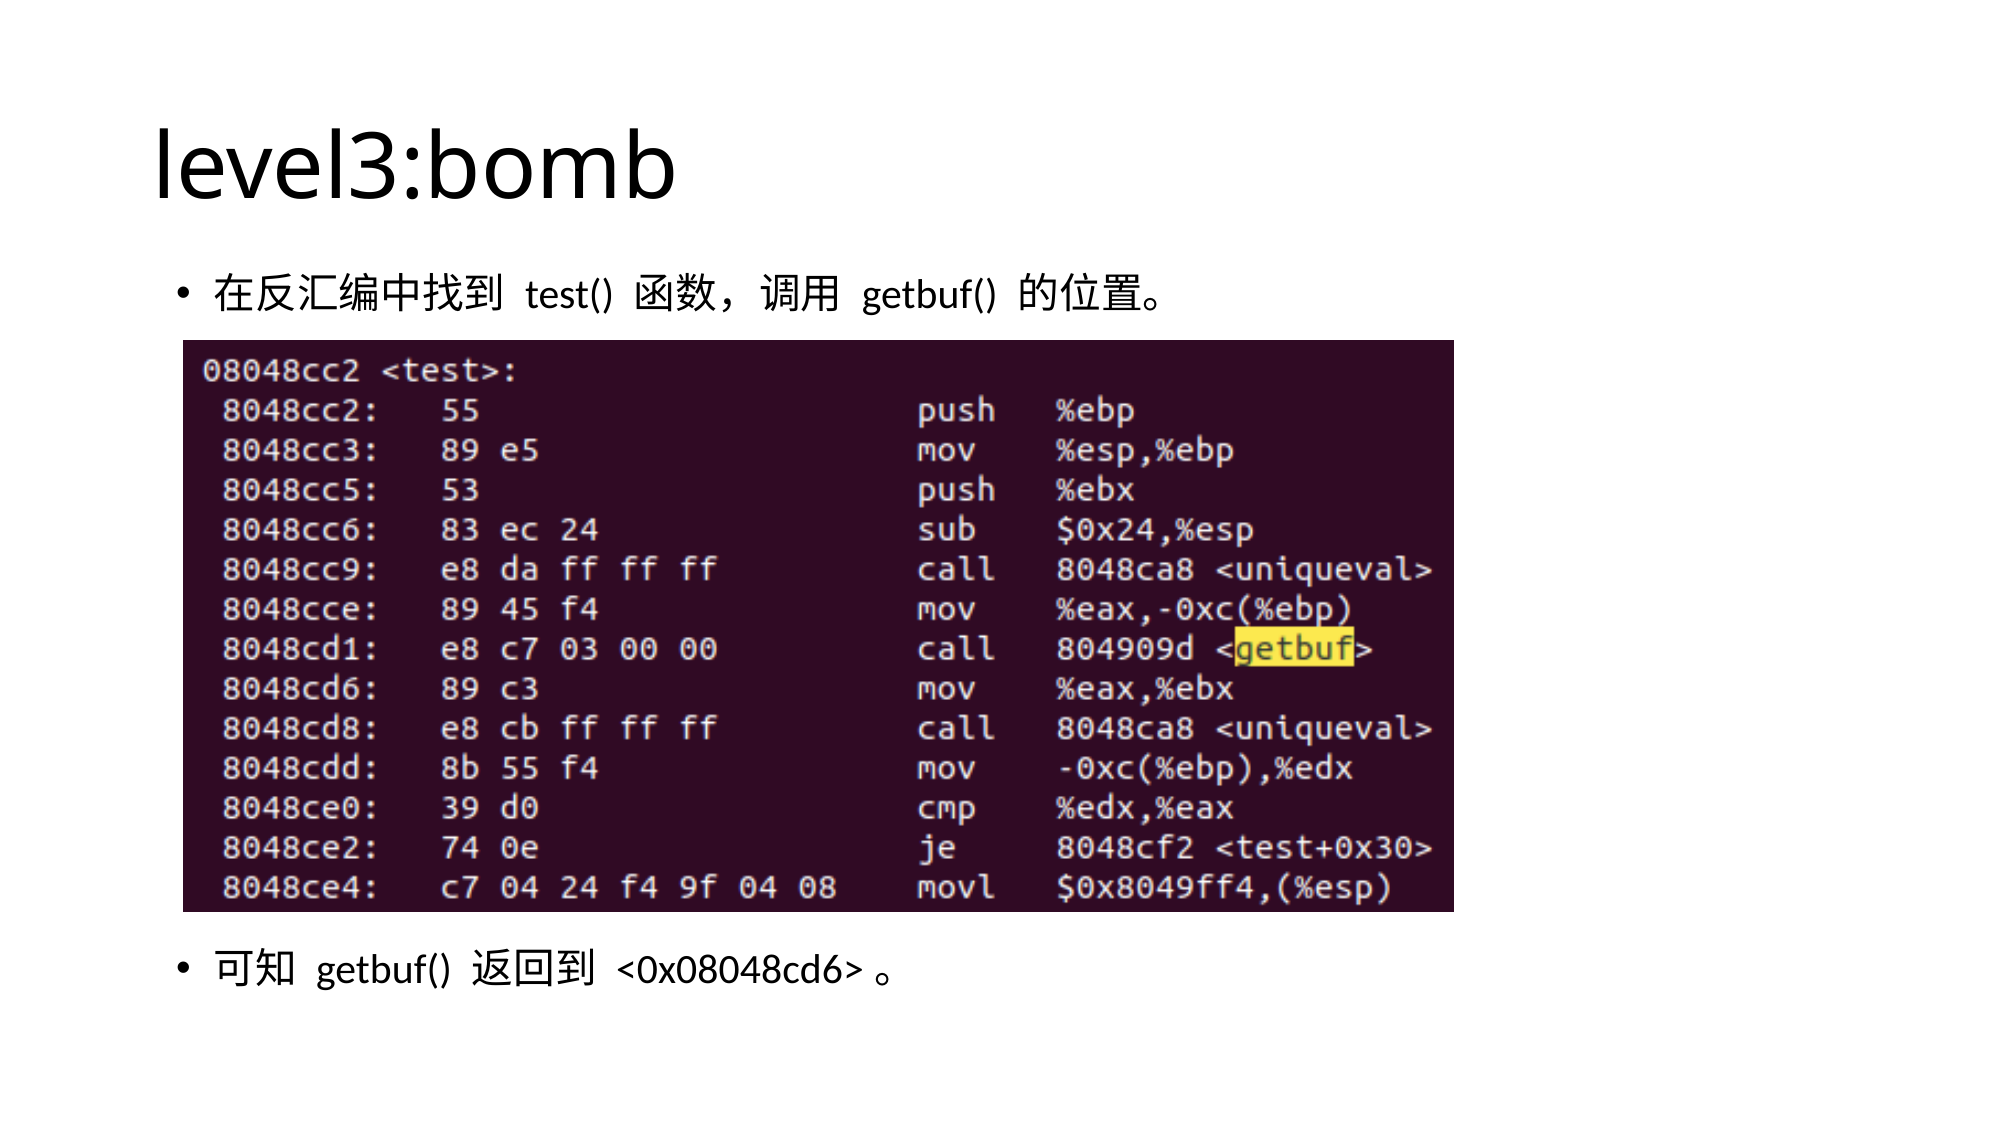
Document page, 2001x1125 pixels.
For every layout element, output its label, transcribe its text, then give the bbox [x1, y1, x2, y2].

picture [183, 340, 1454, 912]
text_box 在反汇编中找到 test() 函数，调用 getbuf() 的位置。 可知 getbuf() 返回到 <0x08048cd6>。 [160, 234, 1886, 1012]
title level3:bomb [137, 59, 1863, 278]
